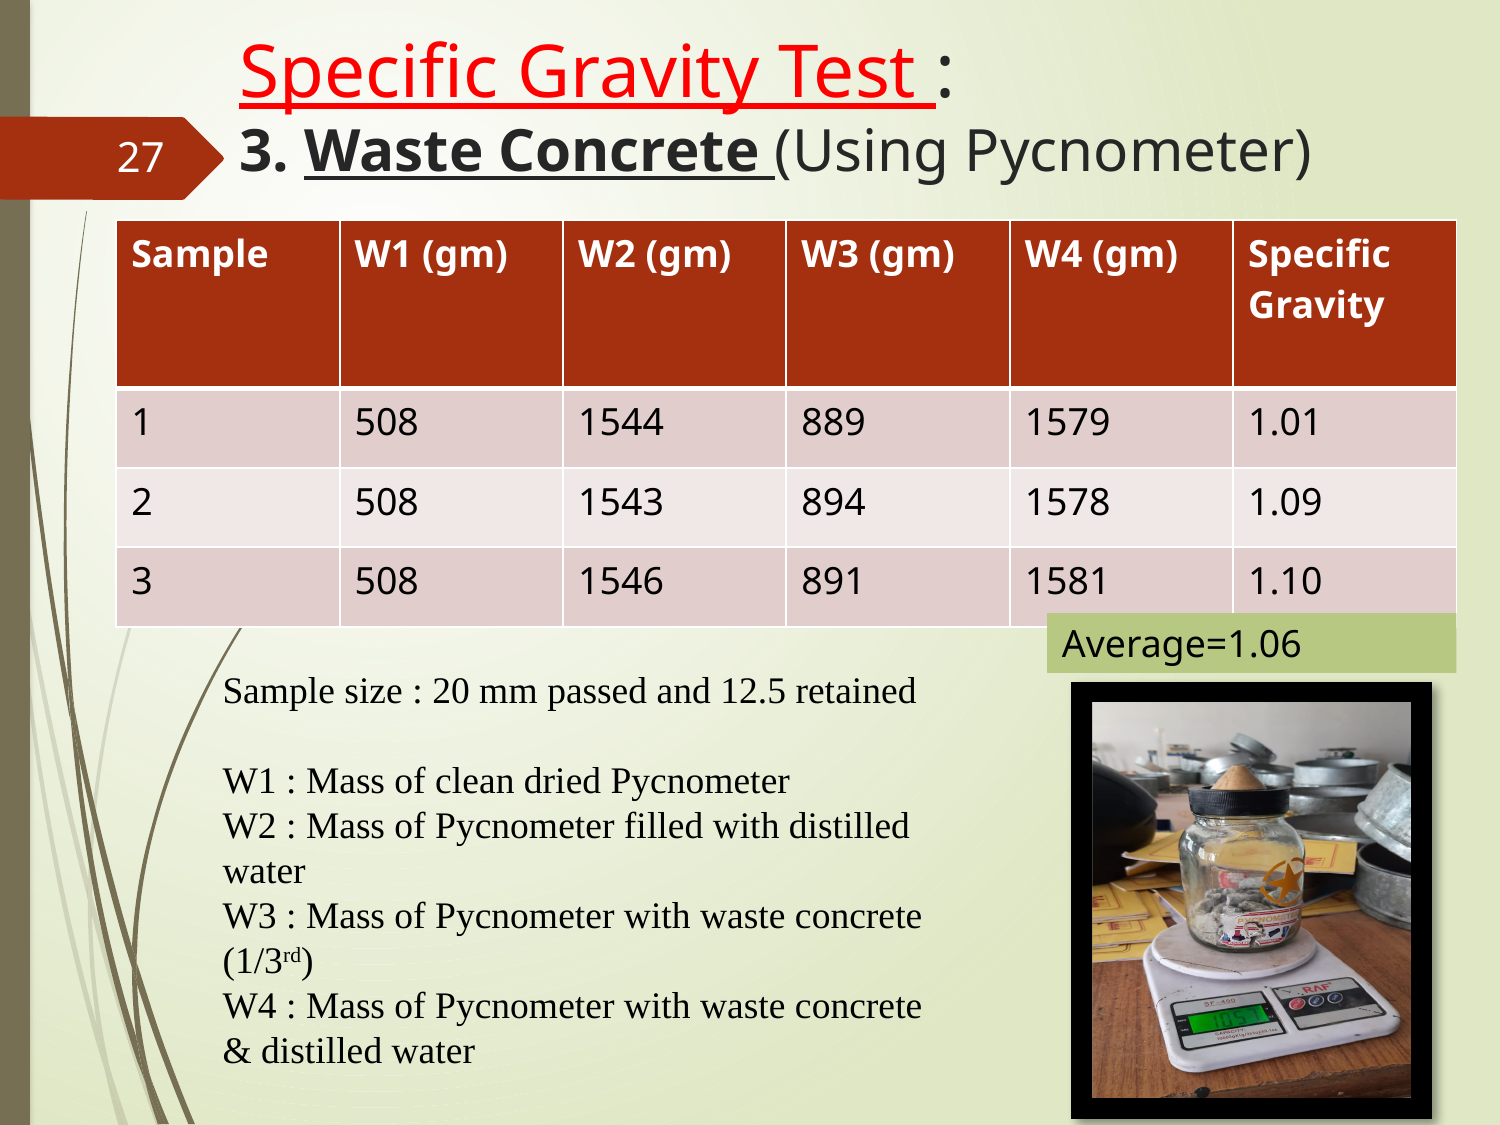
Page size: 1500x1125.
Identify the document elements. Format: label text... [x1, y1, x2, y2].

table_header W3 (gm) [787, 221, 1009, 386]
text_box Average=1.06 [1047, 613, 1457, 673]
table_cell 508 [341, 391, 562, 467]
table_cell 891 [787, 548, 1009, 626]
table_cell 1.10 [1234, 548, 1456, 613]
text_box Sample size : 20 mm passed and 12.5 retained W1 : Mass of clean dried Pycnometer W2 : Mass of Pycnometer filled with distilled water W3 : Mass of Pycnometer with waste concrete (1/3rd) W4 : Mass of Pycnometer with waste concrete & distilled water [207, 658, 958, 1079]
table_cell 508 [341, 548, 562, 626]
table_header W1 (gm) [341, 221, 562, 386]
table_header W4 (gm) [1011, 221, 1232, 386]
table_cell 1 [117, 391, 339, 467]
slide_number 27 [83, 129, 180, 190]
title Specific Gravity Test : 3. Waste Concrete (Using Pycnometer) [224, 15, 1400, 211]
picture [1092, 702, 1412, 1099]
table_cell 1546 [564, 548, 785, 626]
table_cell 1543 [564, 469, 785, 546]
table_cell 894 [787, 469, 1009, 546]
table_cell 1544 [564, 391, 785, 467]
table_header Specific Gravity [1234, 221, 1456, 386]
table_cell 1581 [1011, 548, 1232, 626]
table_cell 1579 [1011, 391, 1232, 467]
table_cell 3 [117, 548, 339, 626]
table_cell 508 [341, 469, 562, 546]
table_cell 1.09 [1234, 469, 1456, 546]
table_header W2 (gm) [564, 221, 785, 386]
table_cell 889 [787, 391, 1009, 467]
table_cell 1.01 [1234, 391, 1456, 467]
table_cell 2 [117, 469, 339, 546]
table_header Sample [117, 221, 339, 386]
table_cell 1578 [1011, 469, 1232, 546]
